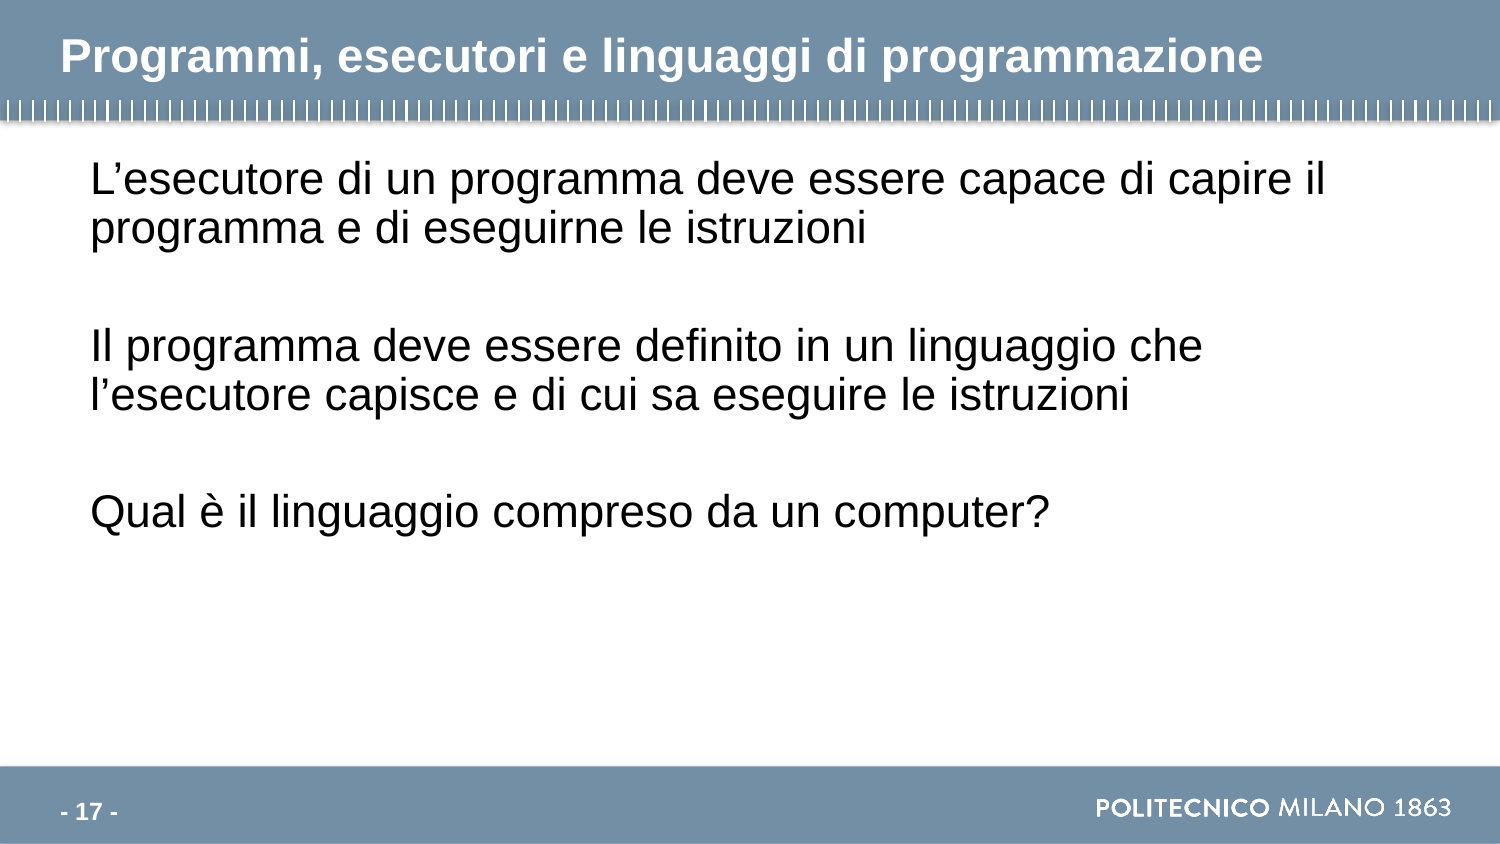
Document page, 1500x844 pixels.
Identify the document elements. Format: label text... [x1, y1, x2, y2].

slide_number - 17 - [45, 788, 170, 825]
picture [1091, 789, 1456, 825]
title Programmi, esecutori e linguaggi di programmazione [45, 17, 1456, 90]
list L’esecutore di un programma deve essere capace di capire il programma e di eseguirne le istruzioni Il programma deve essere definito in un linguaggio che l’esecutore capisce e di cui sa eseguire le istruzioni Qual è il linguaggio compreso da un computer? [75, 147, 1441, 745]
